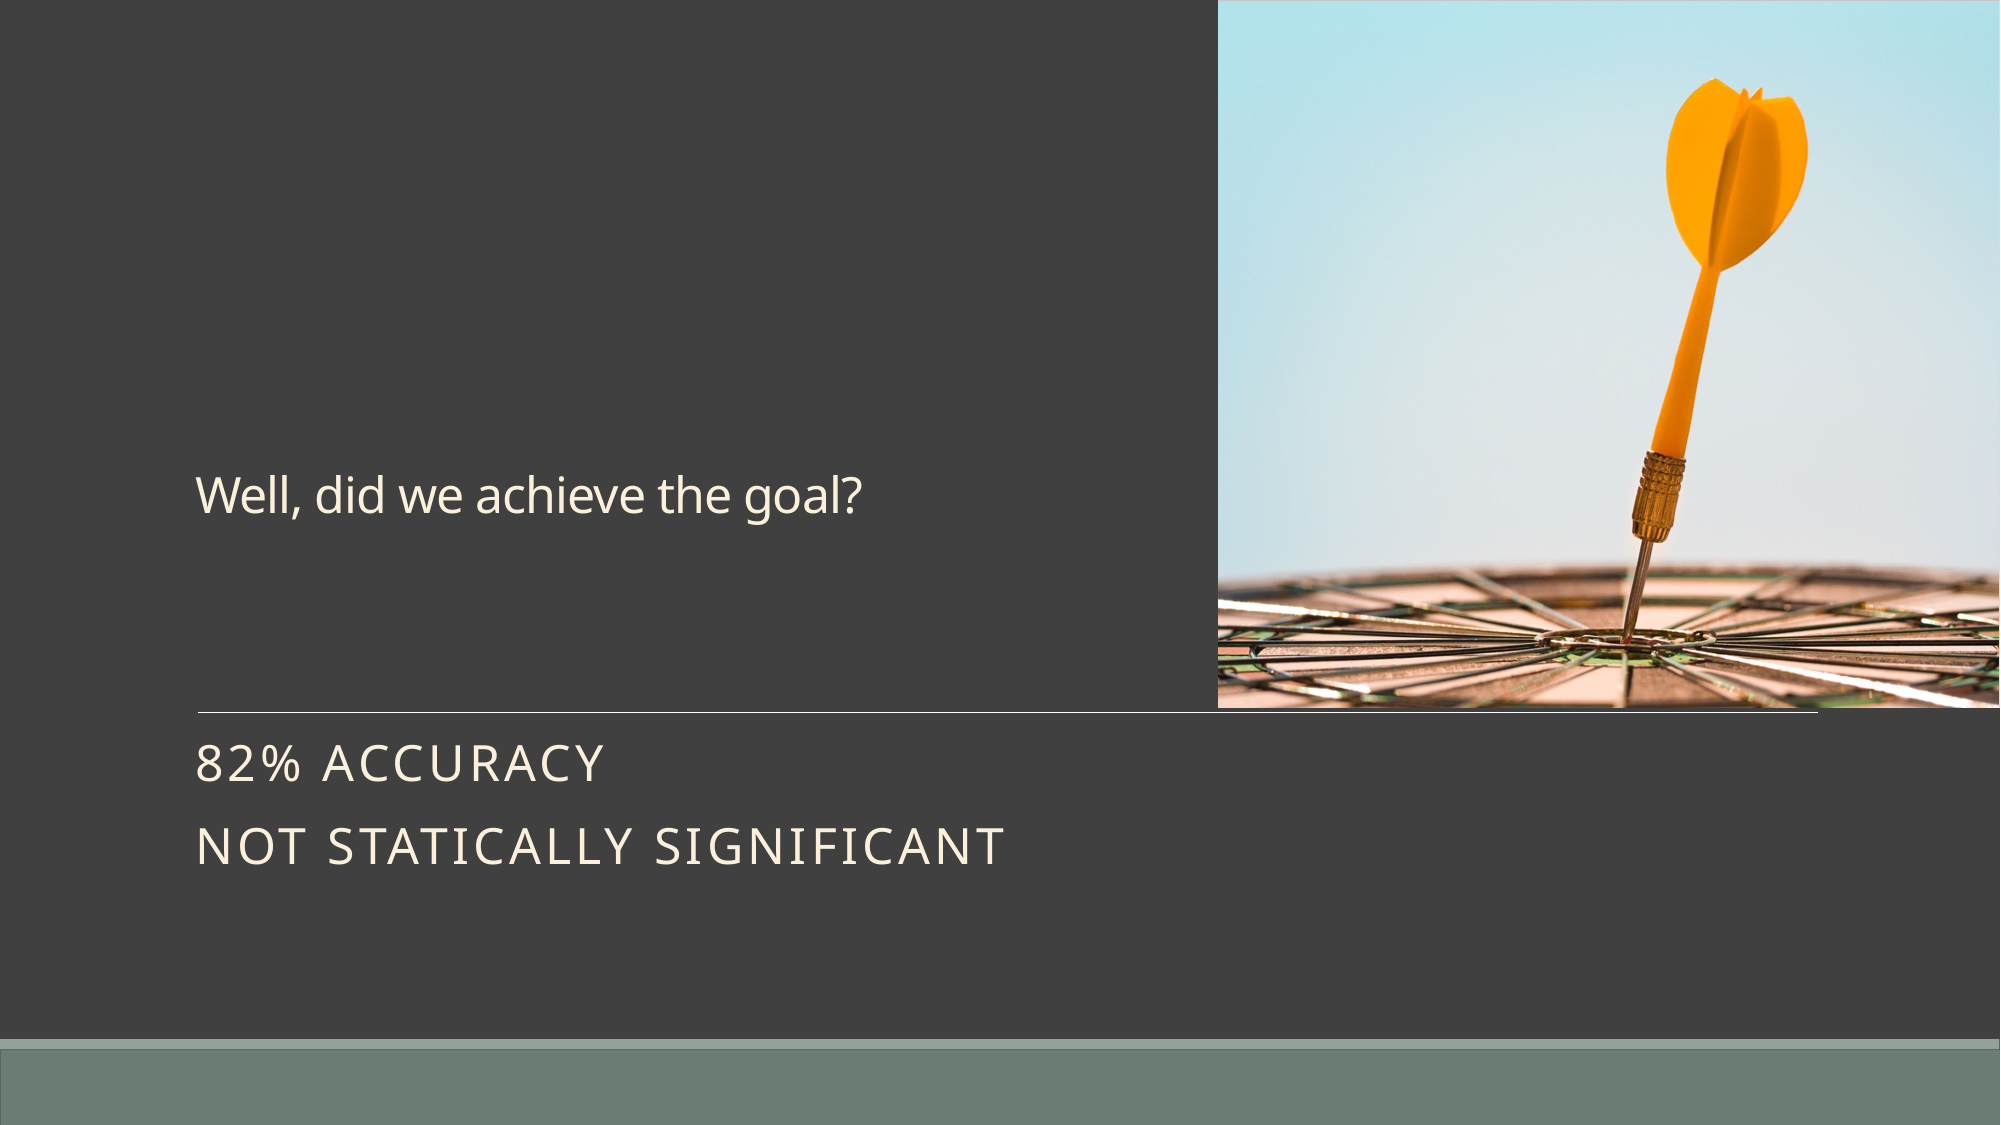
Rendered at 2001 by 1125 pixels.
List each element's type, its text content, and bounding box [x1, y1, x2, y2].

list 82% Accuracy Not statically significant [180, 730, 1830, 918]
title Well, did we achieve the goal? [180, 124, 1215, 532]
picture [1218, 0, 2000, 709]
